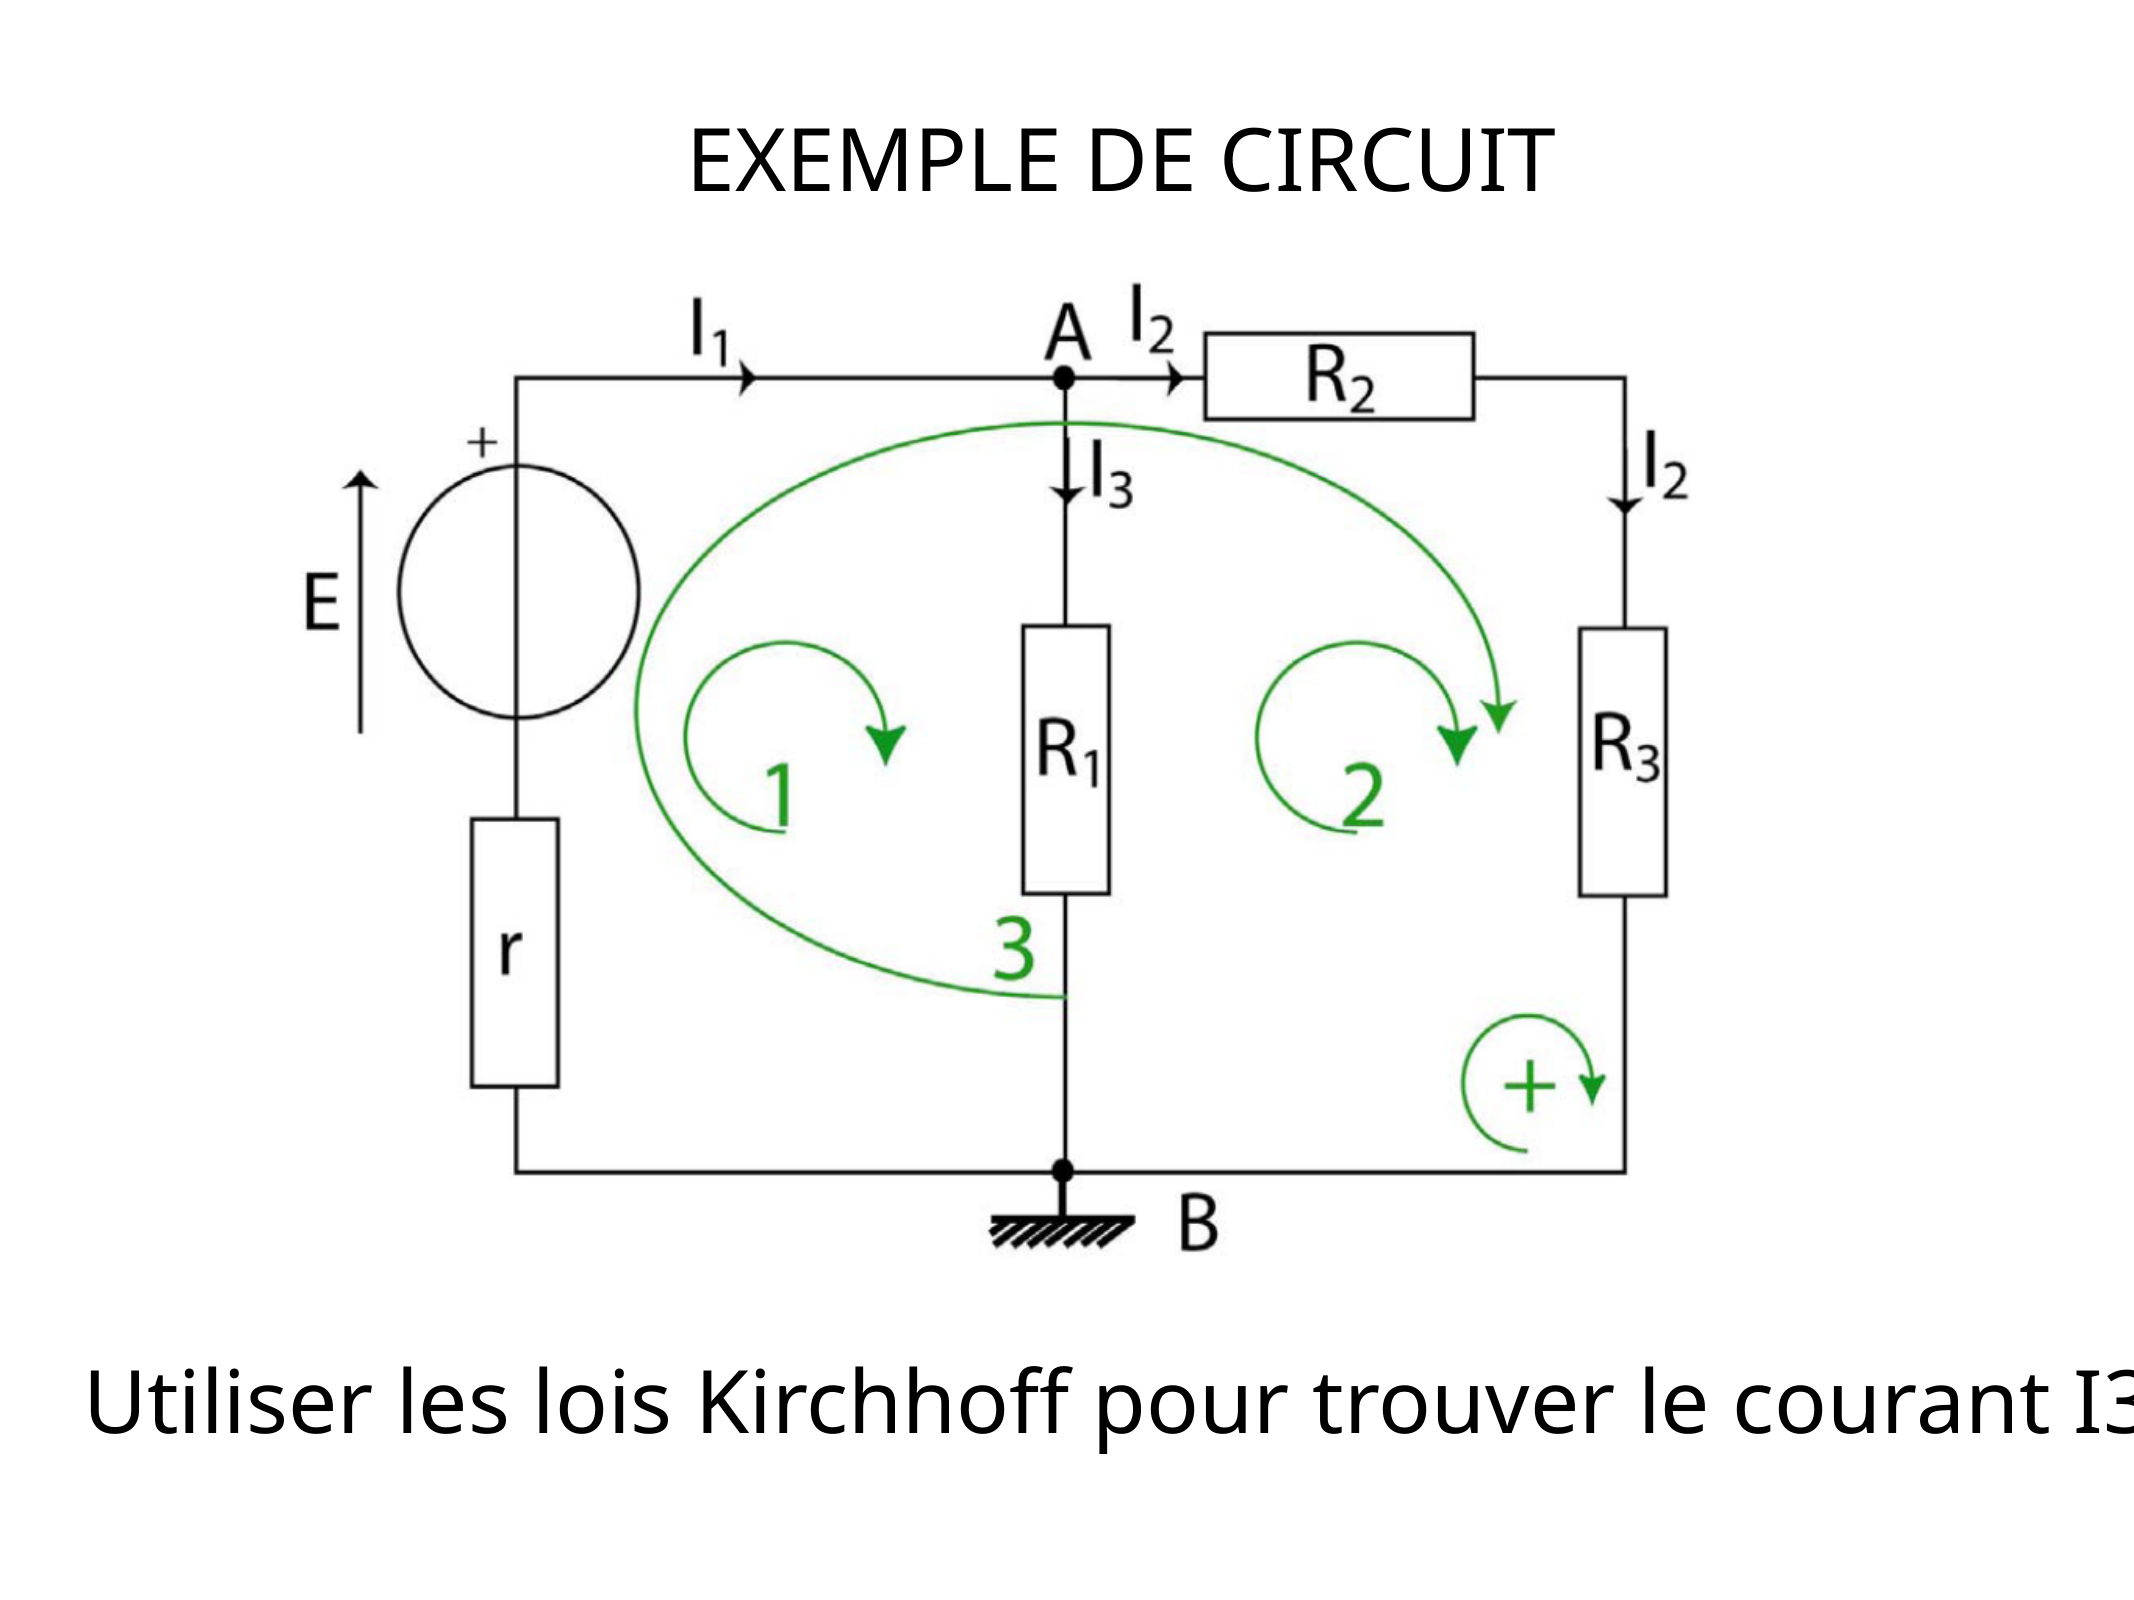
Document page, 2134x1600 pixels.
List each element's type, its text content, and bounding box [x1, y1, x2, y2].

picture [254, 279, 1879, 1321]
text_box EXEMPLE DE CIRCUIT [671, 96, 1573, 217]
text_box Utiliser les lois Kirchhoff pour trouver le courant I3 [68, 1339, 2134, 1459]
